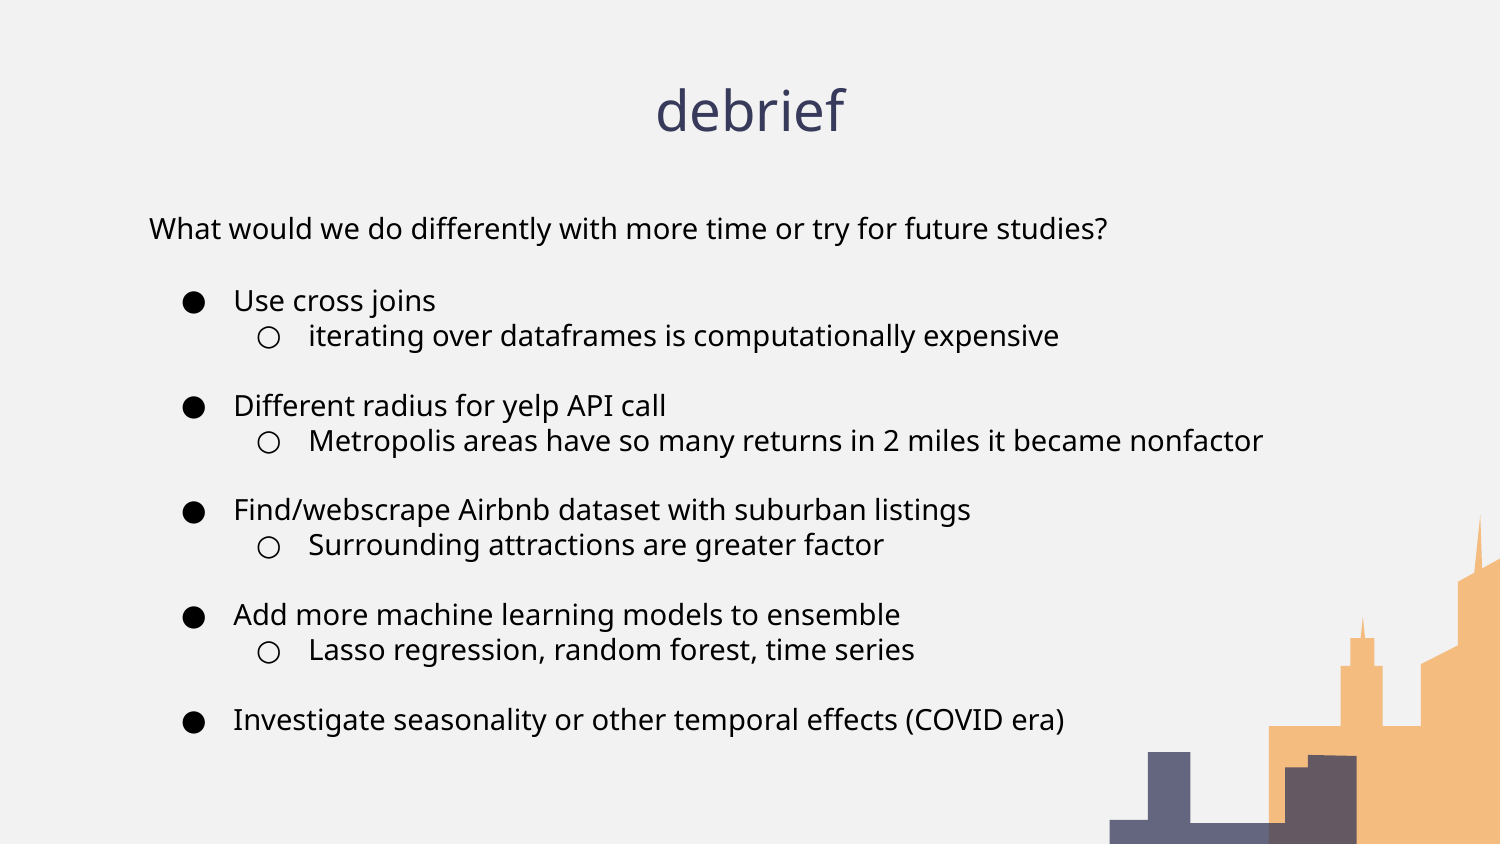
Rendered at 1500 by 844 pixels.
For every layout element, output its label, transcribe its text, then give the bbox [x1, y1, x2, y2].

text_box Use cross joins iterating over dataframes is computationally expensive Different radius for yelp API call Metropolis areas have so many returns in 2 miles it became nonfactor Find/webscrape Airbnb dataset with suburban listings Surrounding attractions are greater factor Add more machine learning models to ensemble Lasso regression, random forest, time series Investigate seasonality or other temporal effects (COVID era) [143, 266, 1391, 752]
title debrief [116, 59, 1383, 160]
text_box What would we do differently with more time or try for future studies? [59, 195, 1307, 261]
